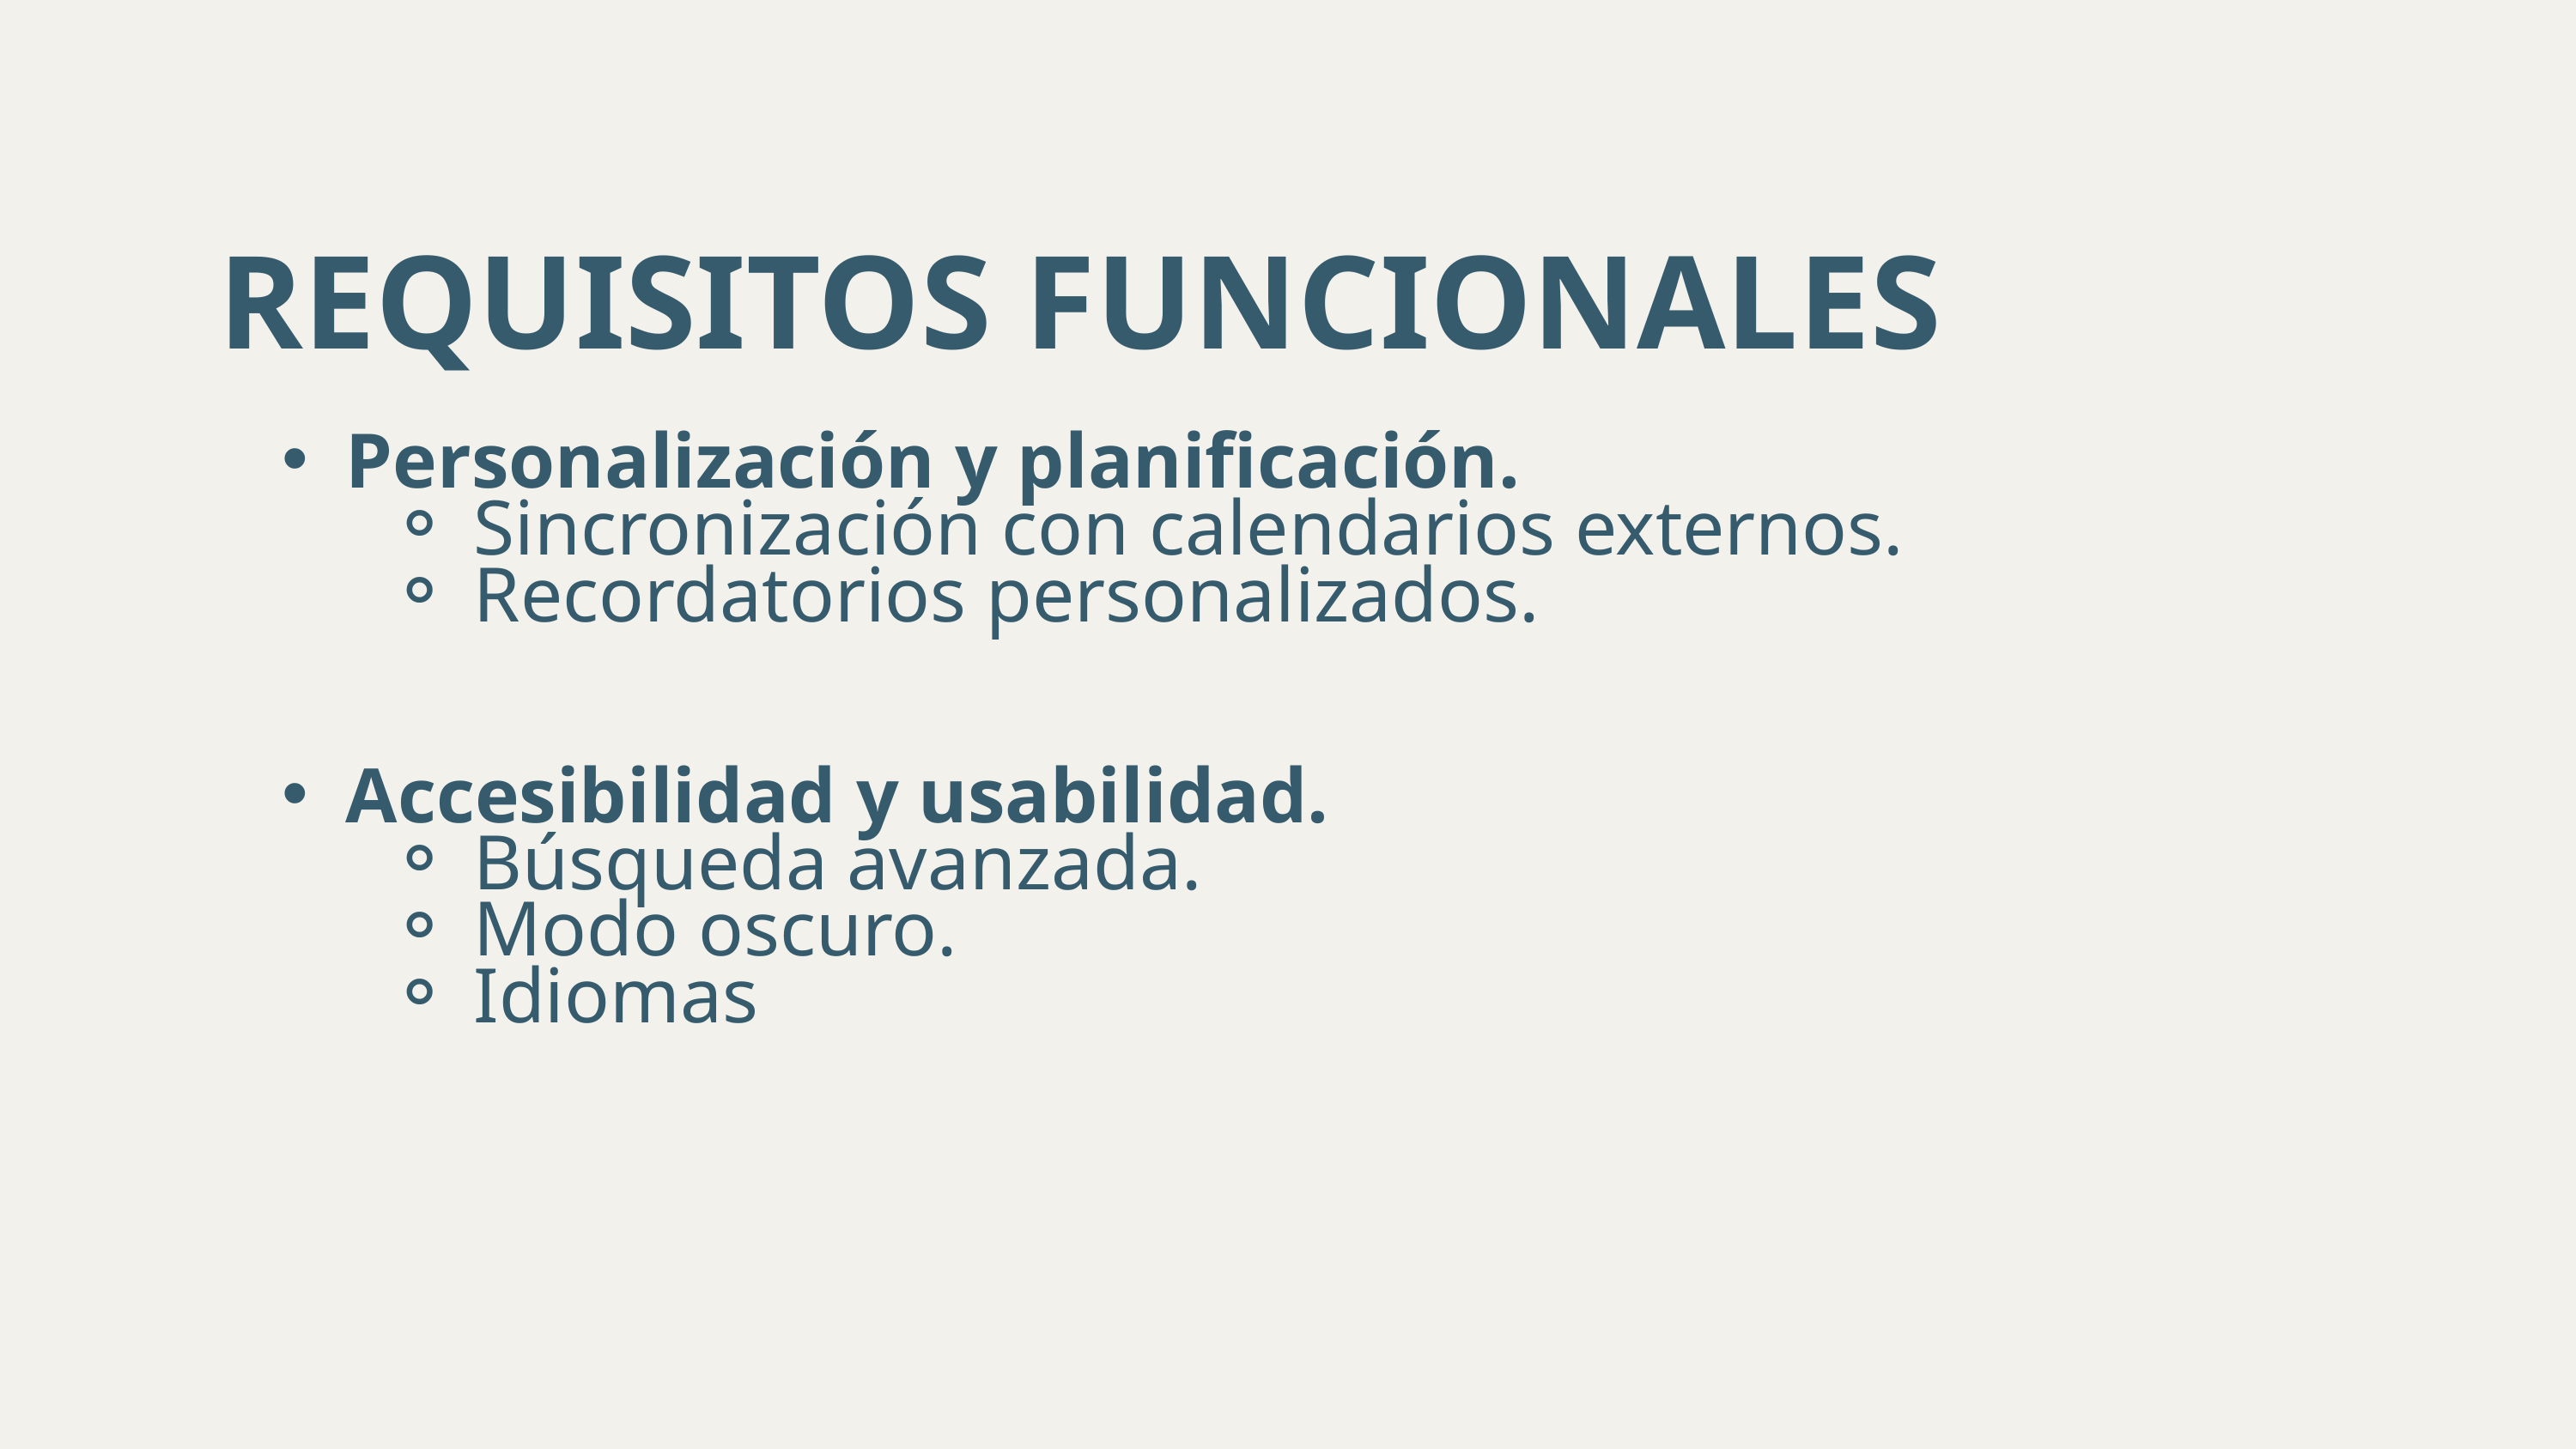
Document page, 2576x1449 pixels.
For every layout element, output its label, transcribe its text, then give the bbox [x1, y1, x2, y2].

text_box REQUISITOS FUNCIONALES [218, 260, 2190, 375]
text_box Personalización y planificación. Sincronización con calendarios externos. Recordatorios personalizados. Accesibilidad y usabilidad. Búsqueda avanzada. Modo oscuro. Idiomas [218, 436, 2486, 1373]
